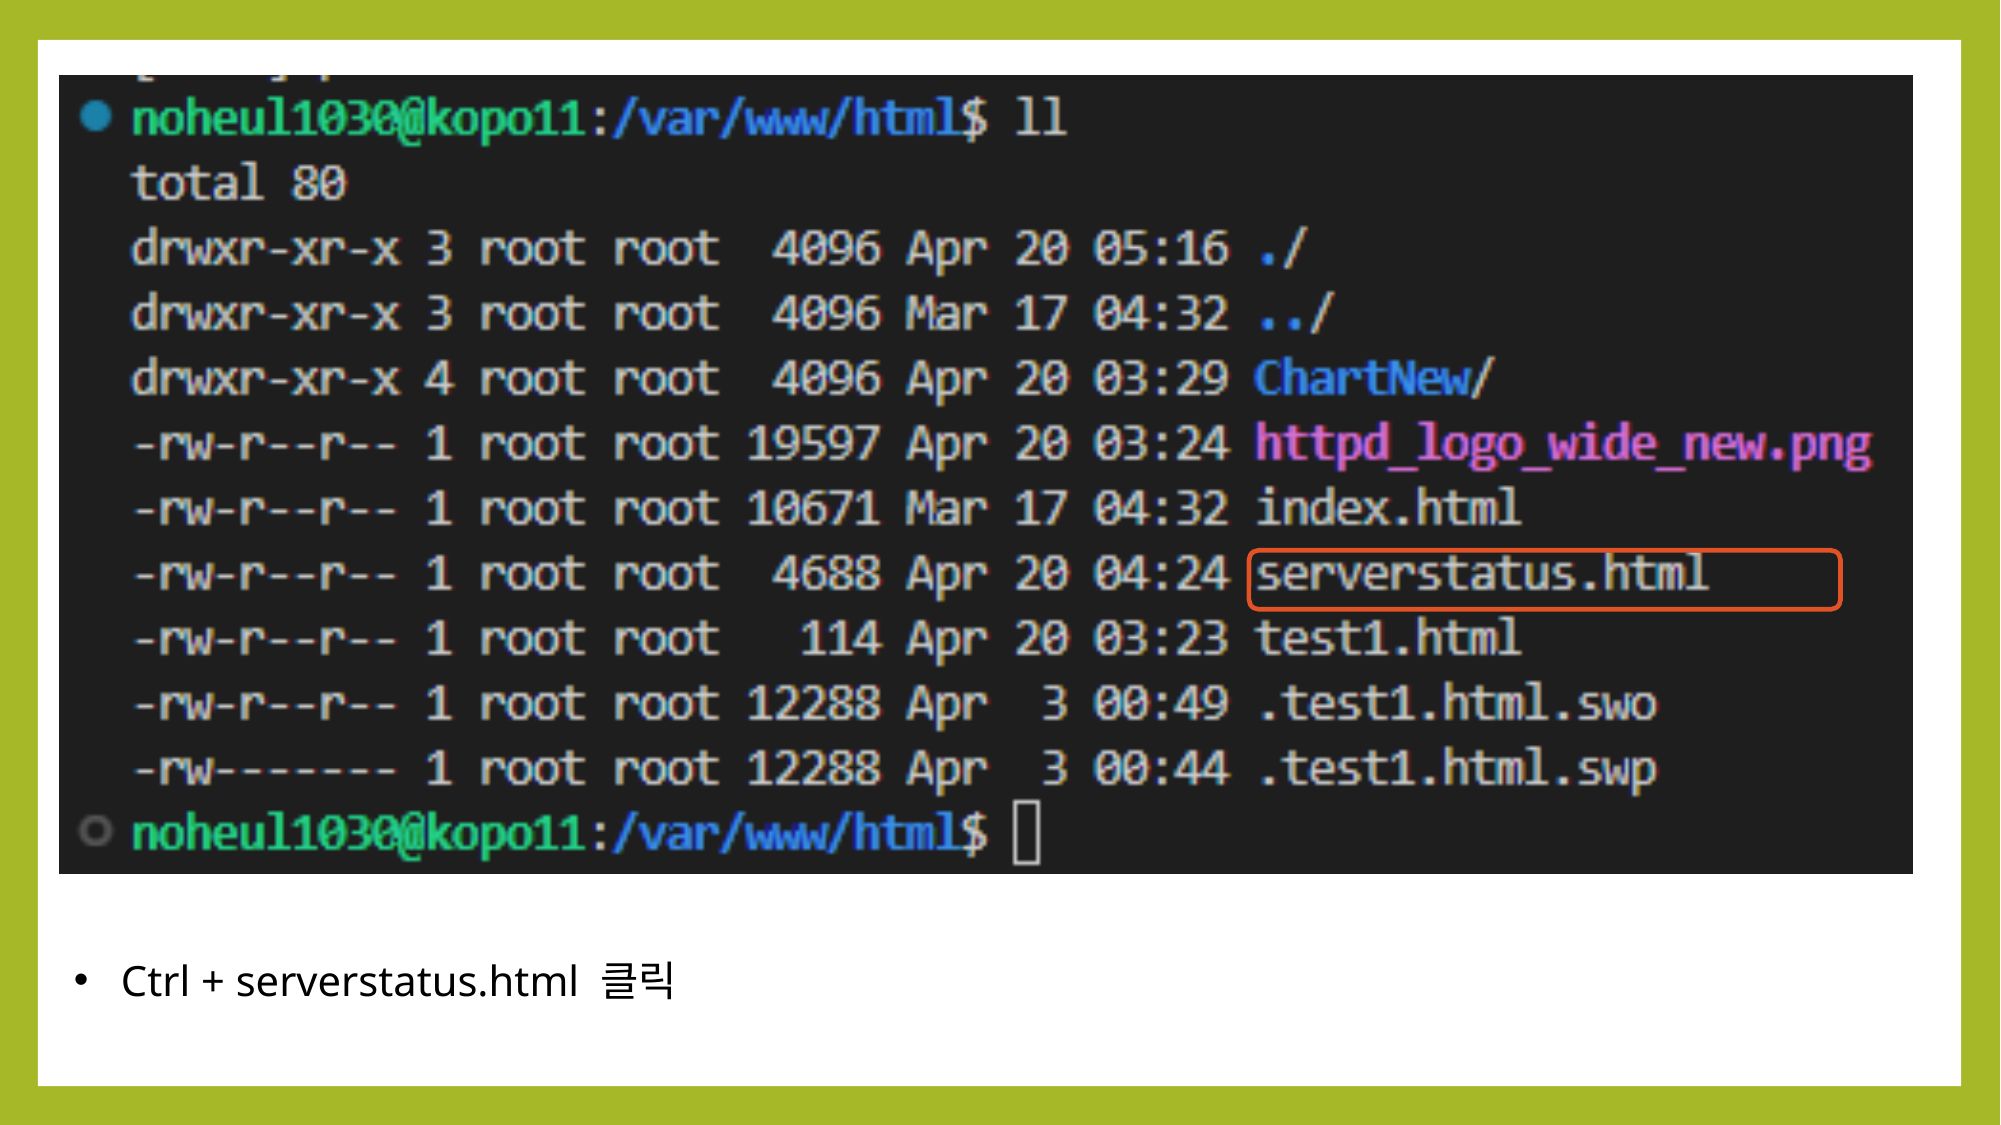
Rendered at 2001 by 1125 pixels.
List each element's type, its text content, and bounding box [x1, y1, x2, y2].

text_box Ctrl + serverstatus.html 클릭 [59, 946, 918, 1012]
picture [58, 74, 1913, 875]
